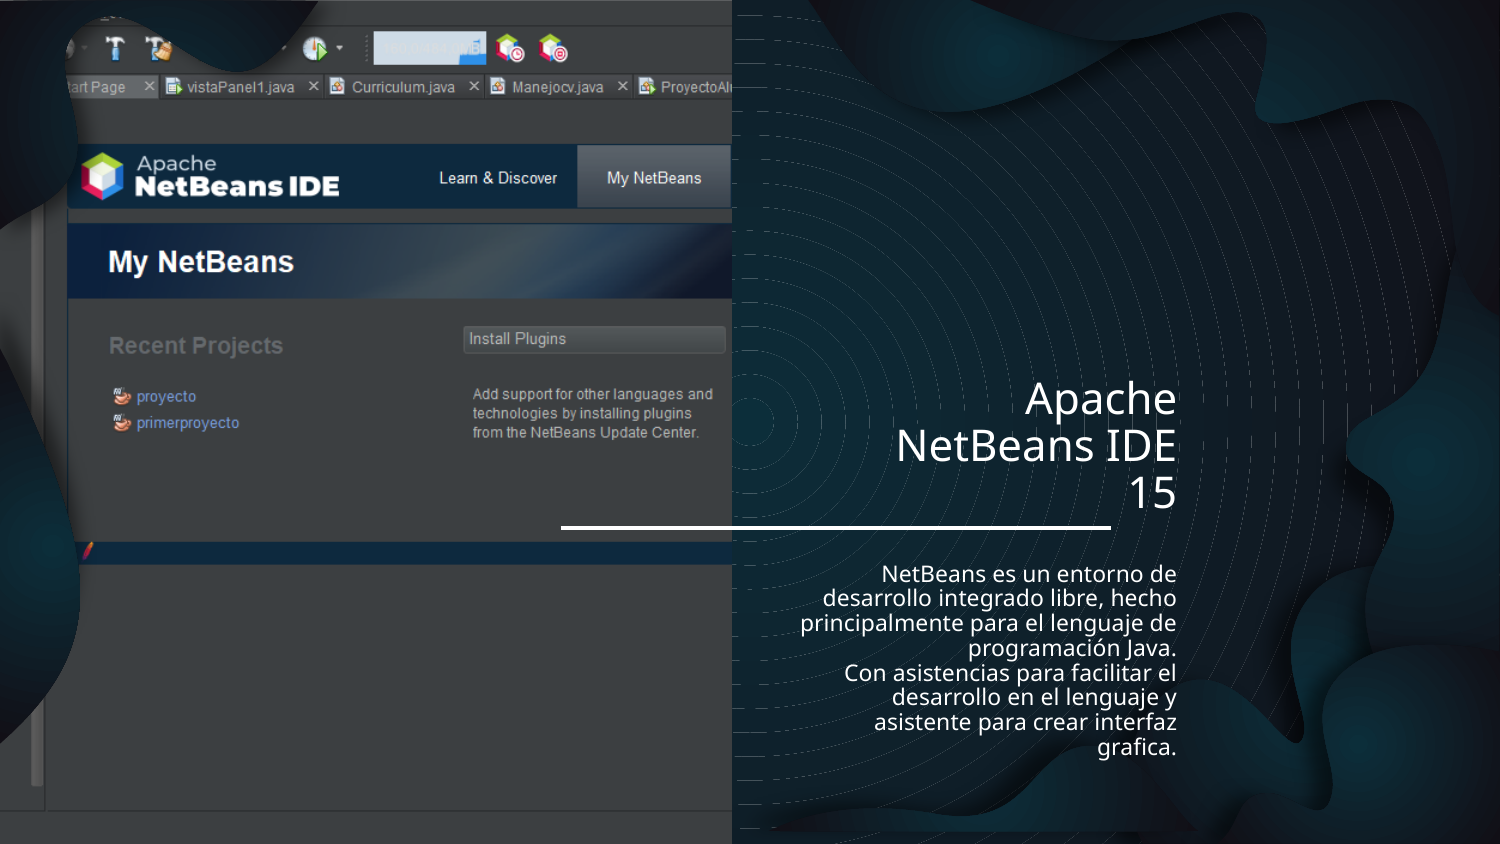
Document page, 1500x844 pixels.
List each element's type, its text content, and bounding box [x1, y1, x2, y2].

title Apache NetBeans IDE 15 [848, 320, 1189, 524]
subtitle NetBeans es un entorno de desarrollo integrado libre, hecho principalmente para el lenguaje de programación Java. Con asistencias para facilitar el desarrollo en el lenguaje y asistente para crear interfaz grafica. [782, 556, 1189, 744]
picture [0, 0, 733, 844]
